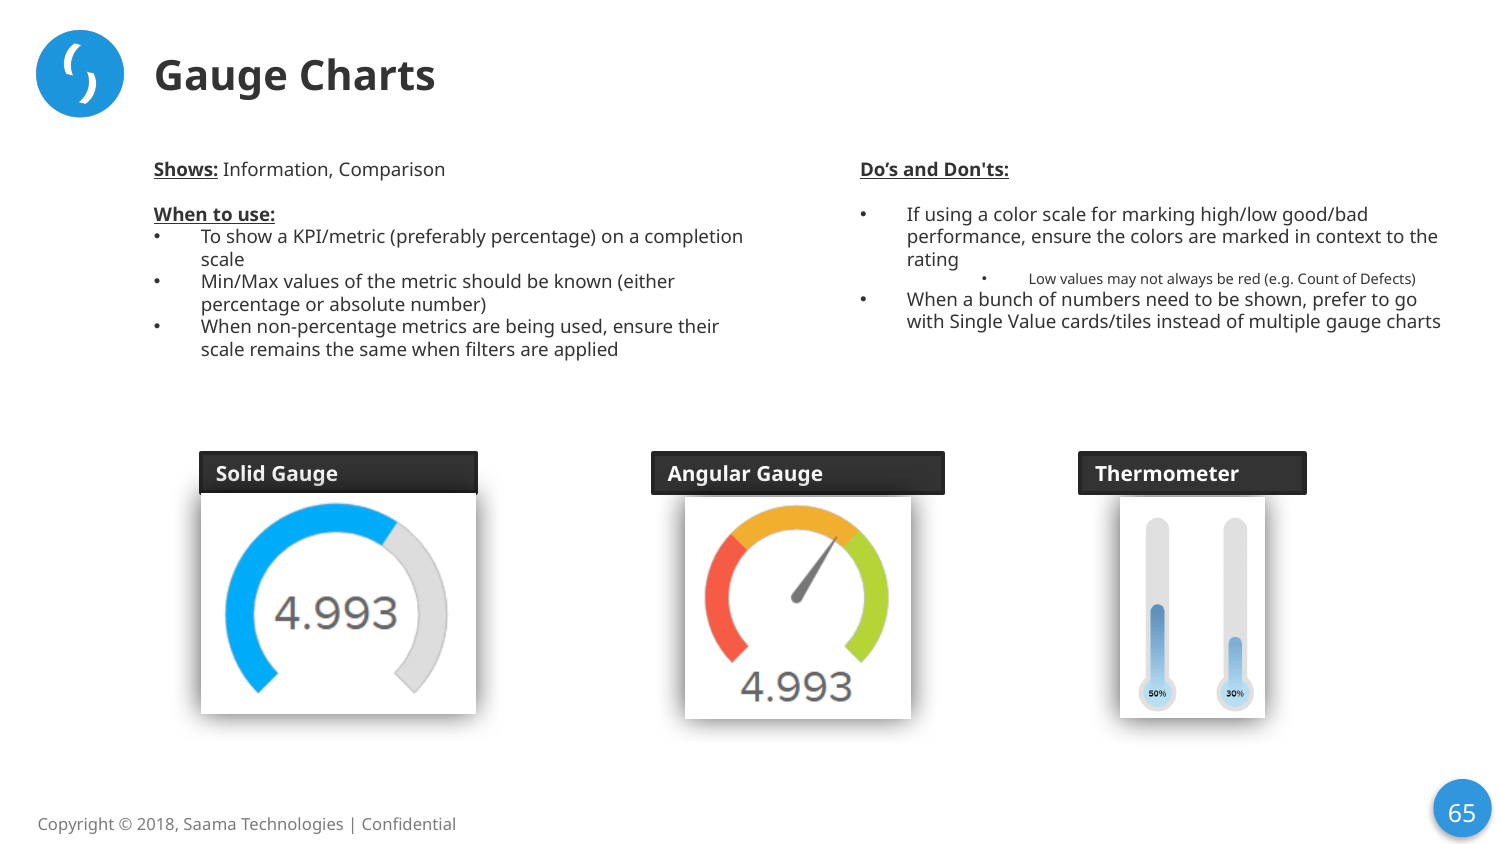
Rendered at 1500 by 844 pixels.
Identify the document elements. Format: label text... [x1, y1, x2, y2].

text_box Solid Gauge [199, 451, 478, 476]
text_box Thermometer [1078, 451, 1307, 495]
picture [34, 29, 125, 119]
text_box Angular Gauge [651, 451, 945, 495]
list Do’s and Don'ts: If using a color scale for marking high/low good/bad performance, ensure the colors are marked in context to the rating Low values may not always be red (e.g. Count of Defects) When a bunch of numbers need to be shown, prefer to go with Single Value cards/tiles instead of multiple gauge charts [844, 149, 1468, 379]
picture [201, 493, 477, 715]
list Shows: Information, Comparison When to use: To show a KPI/metric (preferably percentage) on a completion scale Min/Max values of the metric should be known (either percentage or absolute number) When non-percentage metrics are being used, ensure their scale remains the same when filters are applied [138, 149, 762, 379]
picture [1120, 497, 1265, 719]
title Gauge Charts [138, 20, 1425, 128]
picture [685, 497, 912, 719]
